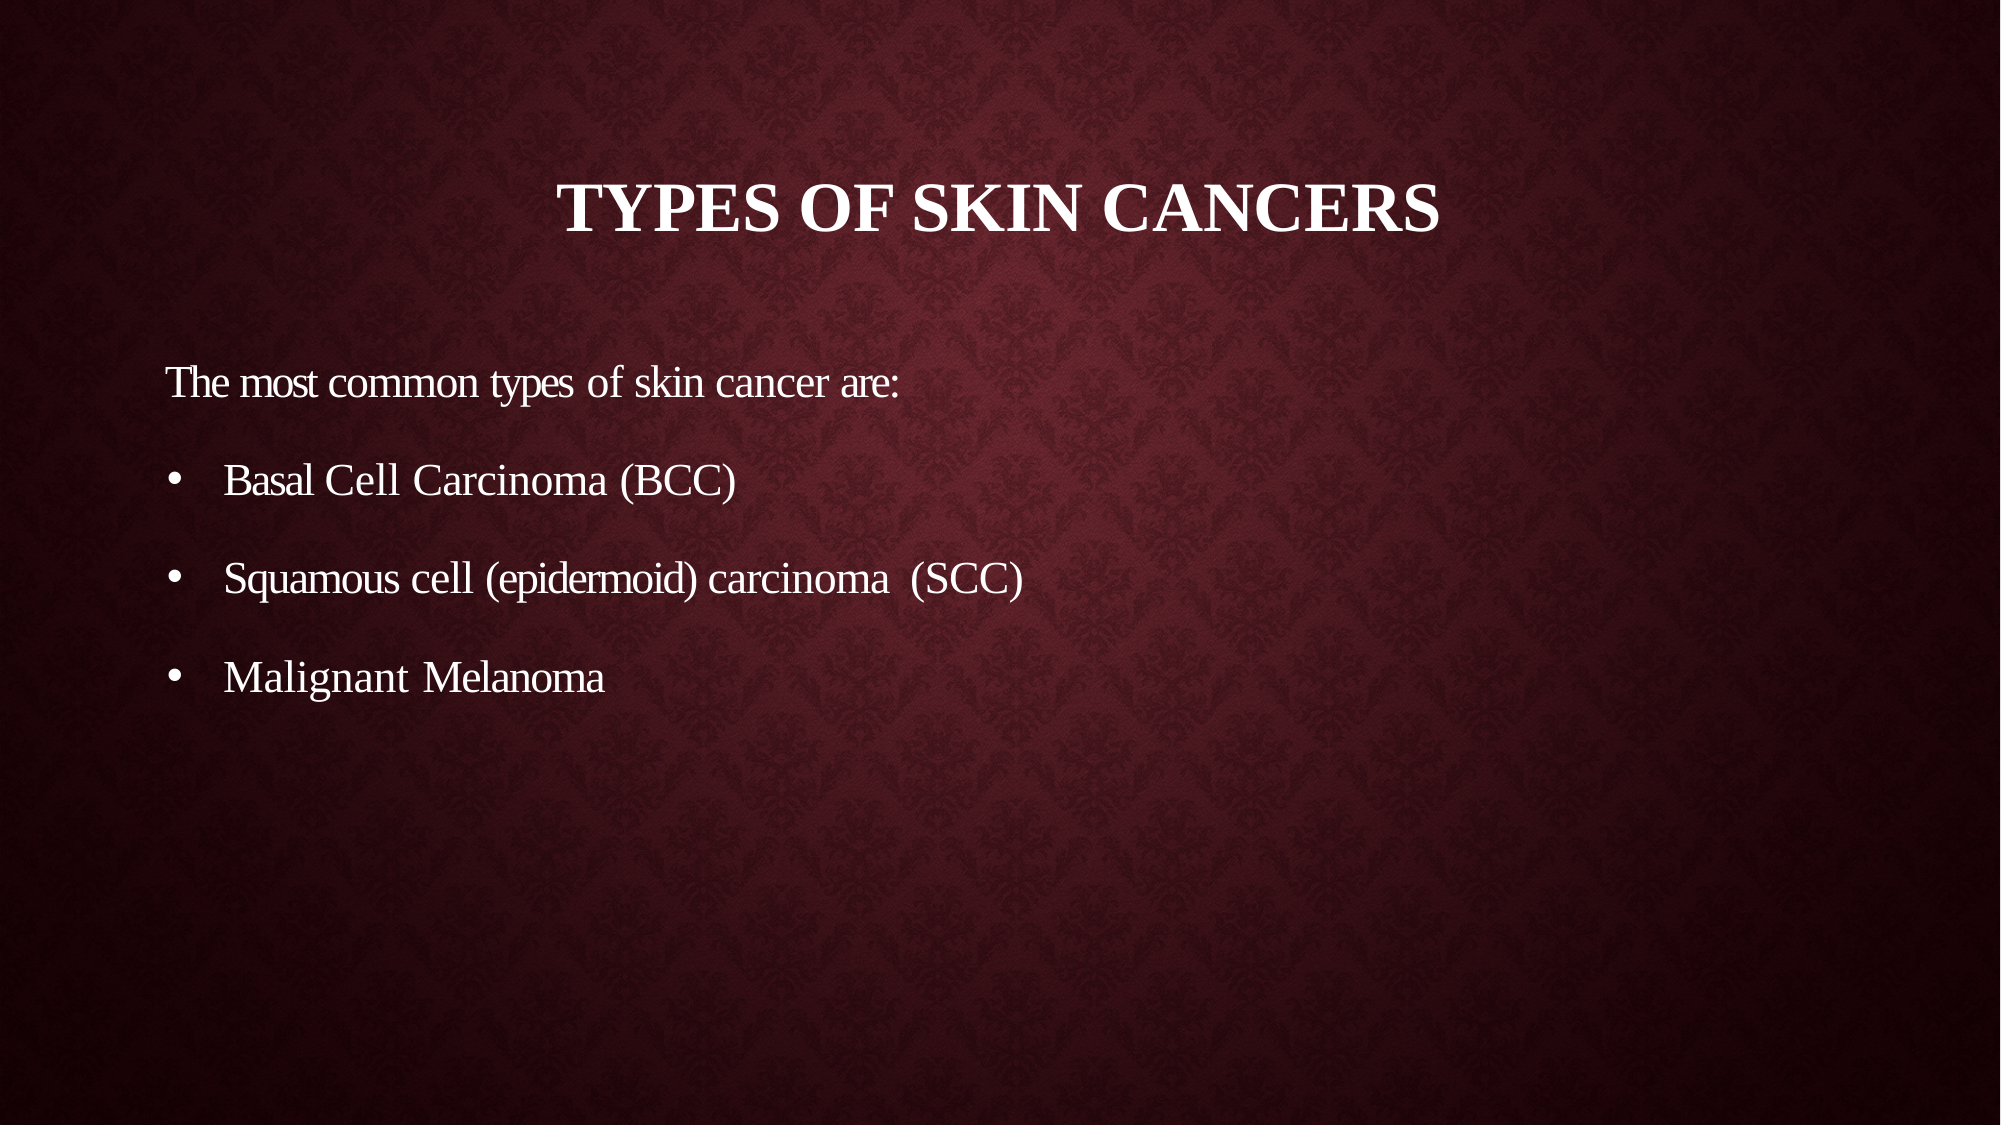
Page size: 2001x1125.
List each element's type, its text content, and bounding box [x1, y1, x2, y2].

title Types of skin cancers [149, 99, 1849, 318]
list The most common types of skin cancer are: Basal Cell Carcinoma (BCC) Squamous cell (epidermoid) carcinoma (SCC) Malignant Melanoma [149, 343, 1849, 950]
